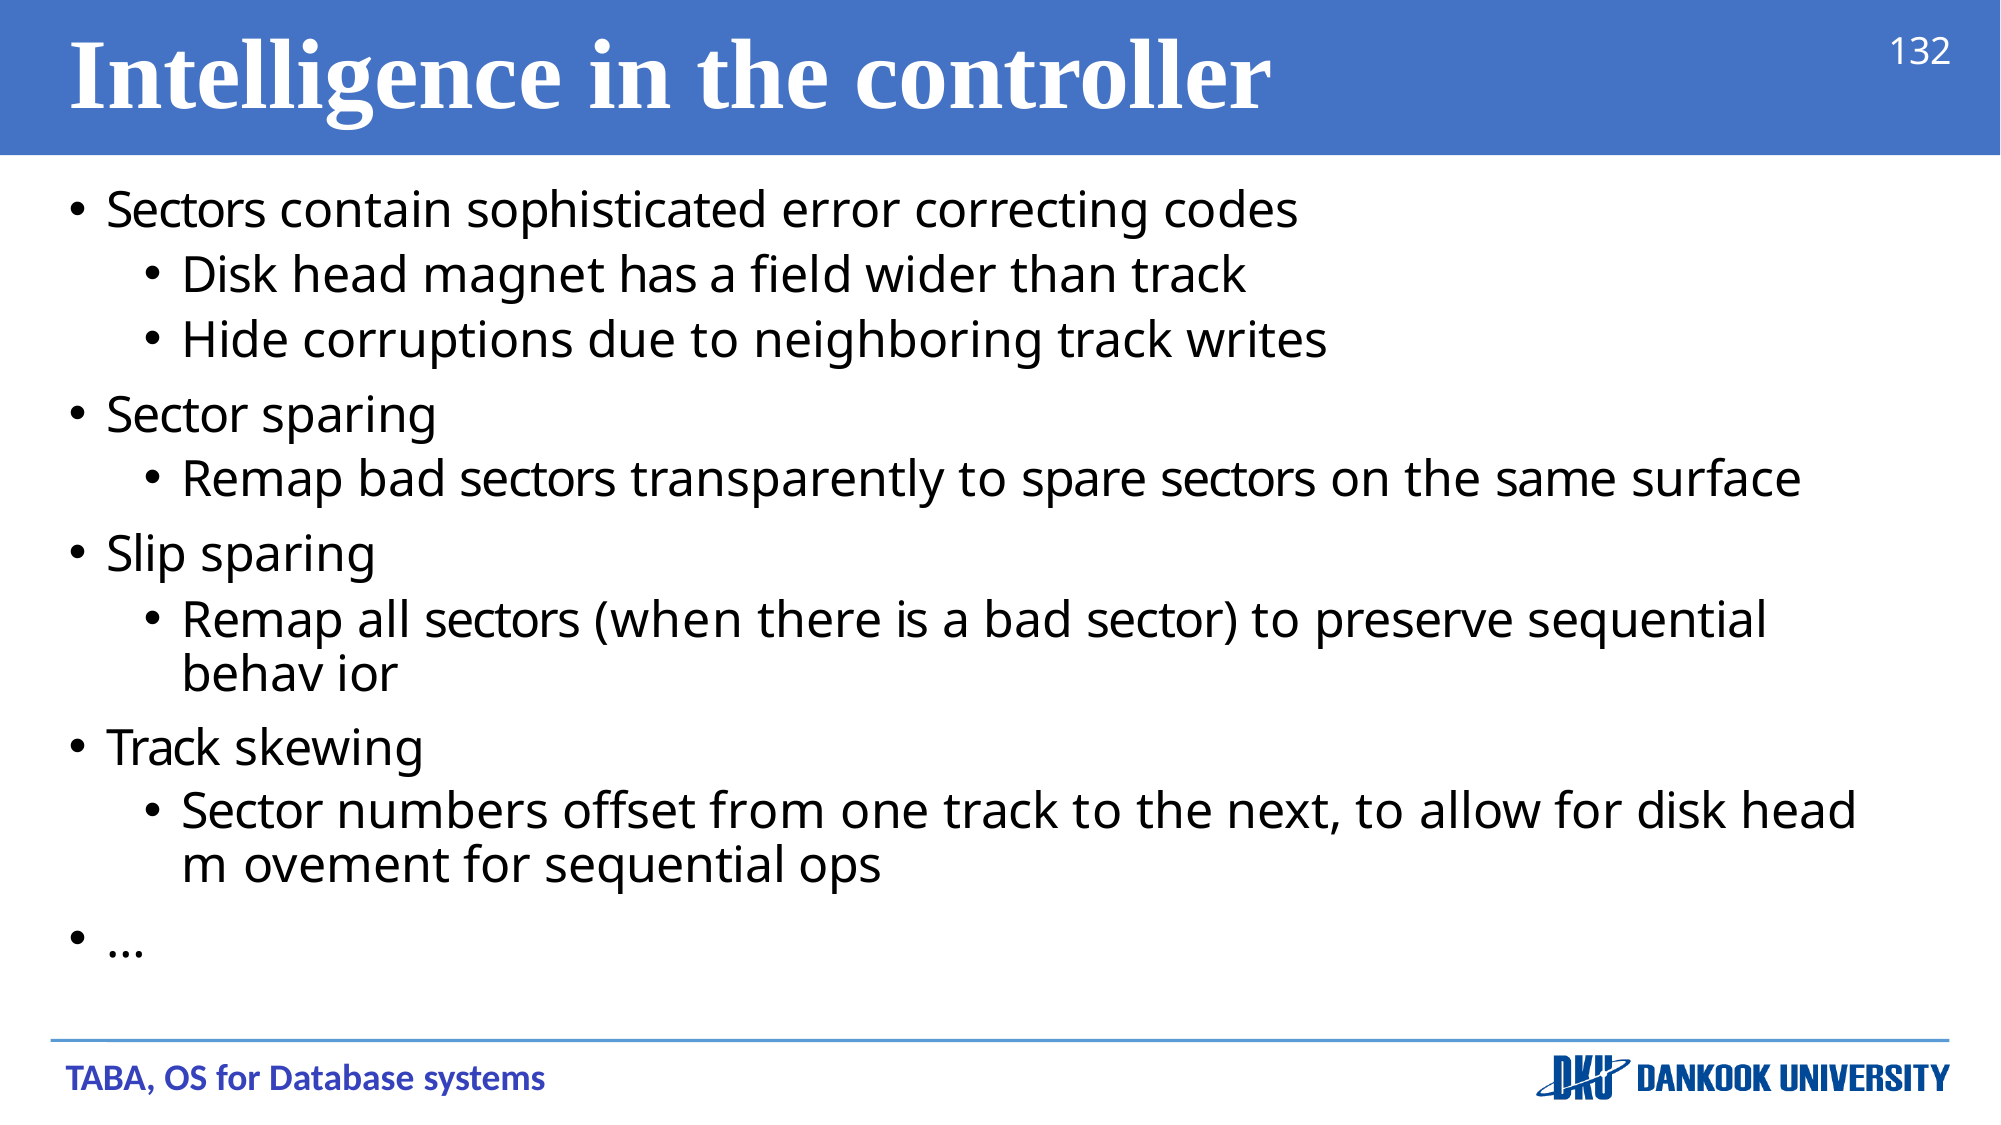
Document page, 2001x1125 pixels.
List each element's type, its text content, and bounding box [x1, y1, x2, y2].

text_box 132 [1886, 24, 1956, 72]
picture [1536, 1055, 1950, 1100]
footer TABA, OS for Database systems [63, 1052, 550, 1125]
text_box Sectors contain sophisticated error correcting codes Disk head magnet has a field wider than track Hide corruptions due to neighboring track writes Sector sparing Remap bad sectors transparently to spare sectors on the same surface Slip sparing Remap all sectors (when there is a bad sector) to preserve sequential behav ior Track skewing Sector numbers offset from one track to the next, to allow for disk head m ovement for sequential ops … [66, 171, 1919, 968]
title Intelligence in the controller [66, 6, 1826, 171]
